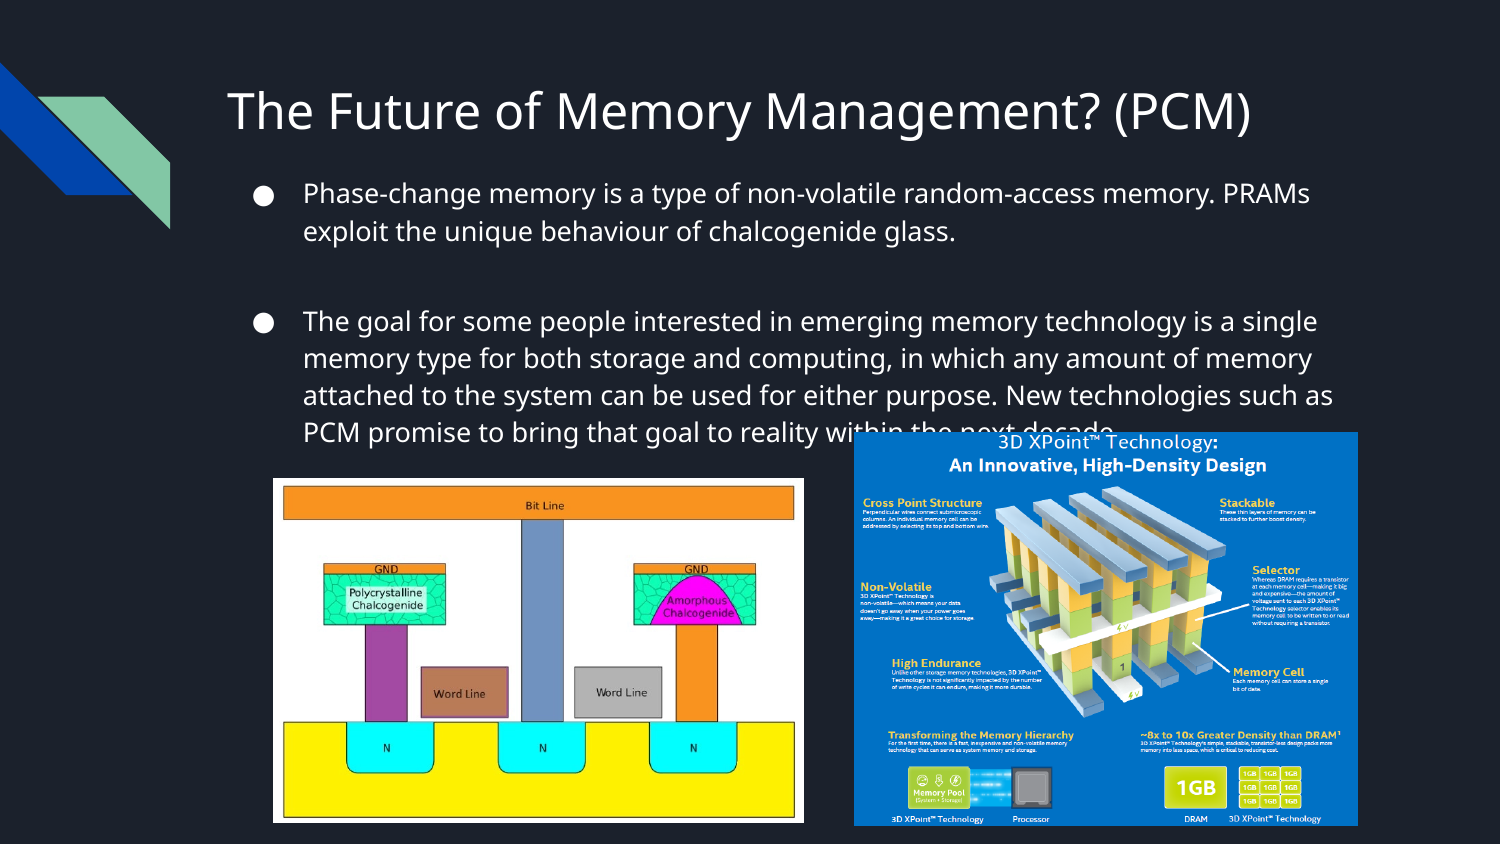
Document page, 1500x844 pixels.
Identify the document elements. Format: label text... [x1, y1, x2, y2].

picture [854, 432, 1359, 827]
picture [273, 478, 805, 823]
title The Future of Memory Management? (PCM) [212, 64, 1368, 157]
list Phase-change memory is a type of non-volatile random-access memory. PRAMs exploit the unique behaviour of chalcogenide glass. The goal for some people interested in emerging memory technology is a single memory type for both storage and computing, in which any amount of memory attached to the system can be used for either purpose. New technologies such as PCM promise to bring that goal to reality within the next decade. [212, 157, 1368, 635]
